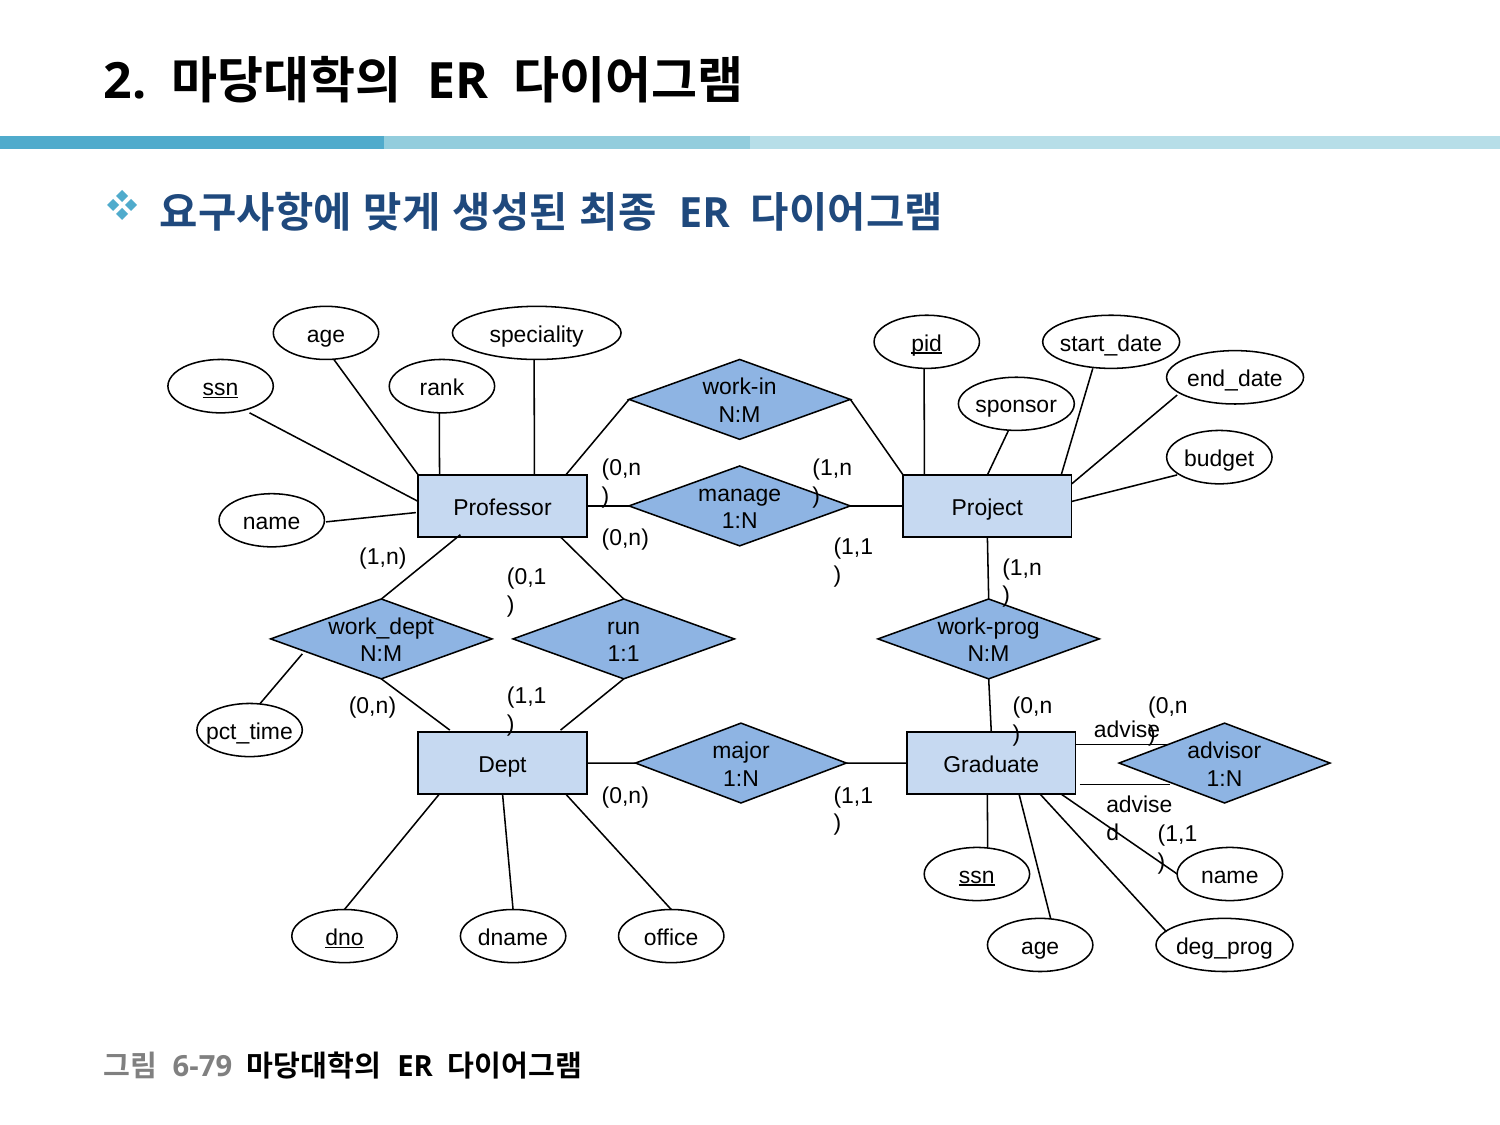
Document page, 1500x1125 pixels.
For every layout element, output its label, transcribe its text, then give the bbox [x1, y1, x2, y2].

title 2. 마당대학의 ER 다이어그램 [88, 32, 1330, 124]
list 요구사항에 맞게 생성된 최종 ER 다이어그램 [88, 177, 1412, 267]
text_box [167, 306, 1331, 972]
text_box 그림 6-79 마당대학의 ER 다이어그램 [88, 1041, 396, 1089]
